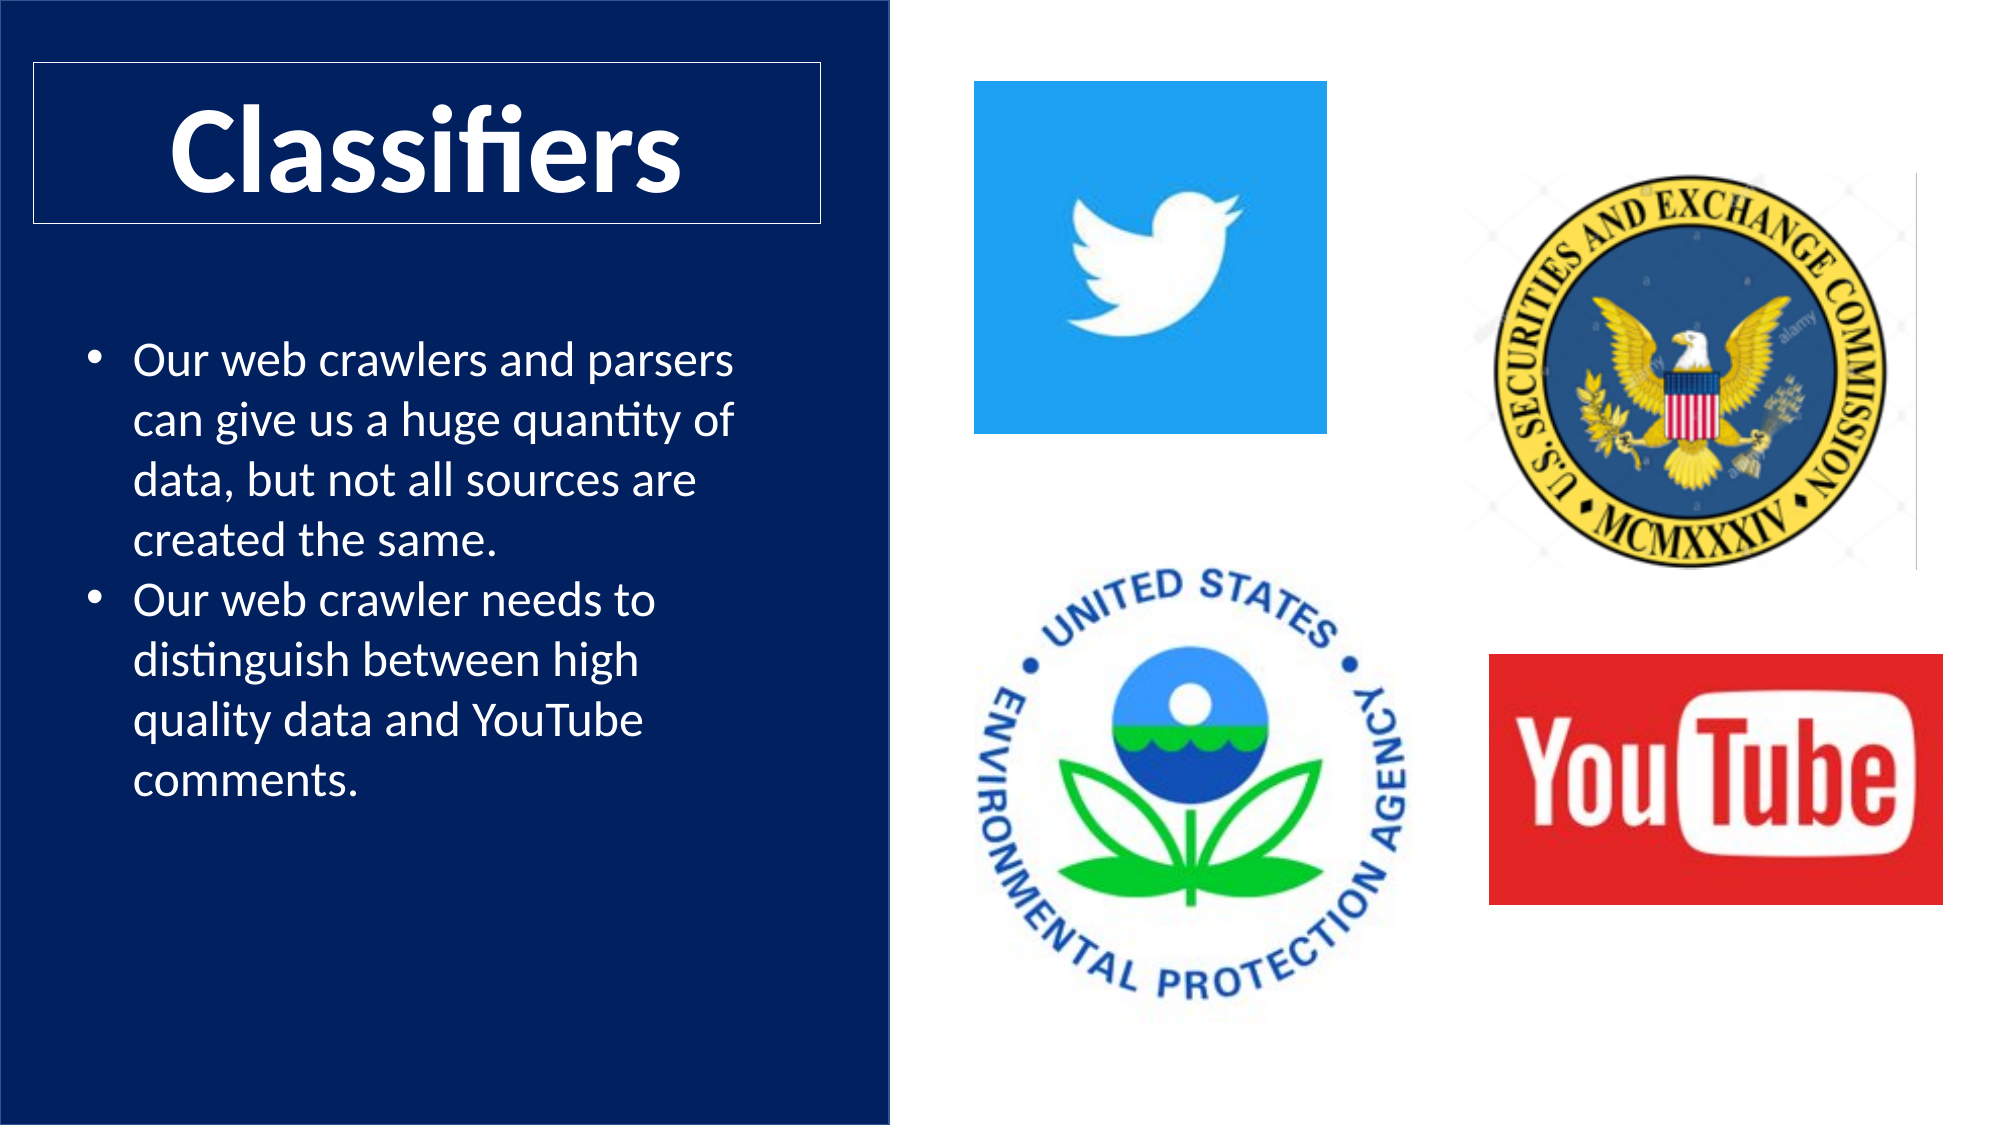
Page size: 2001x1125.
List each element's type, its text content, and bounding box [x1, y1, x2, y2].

text_box [0, 0, 890, 1125]
picture [1489, 654, 1943, 905]
text_box Our web crawlers and parsers can give us a huge quantity of data, but not all sources are created the same. Our web crawler needs to distinguish between high quality data and YouTube comments. [70, 319, 783, 815]
picture [975, 537, 1413, 1023]
text_box Classifiers [33, 62, 821, 224]
picture [1464, 173, 1919, 570]
picture [974, 81, 1327, 434]
